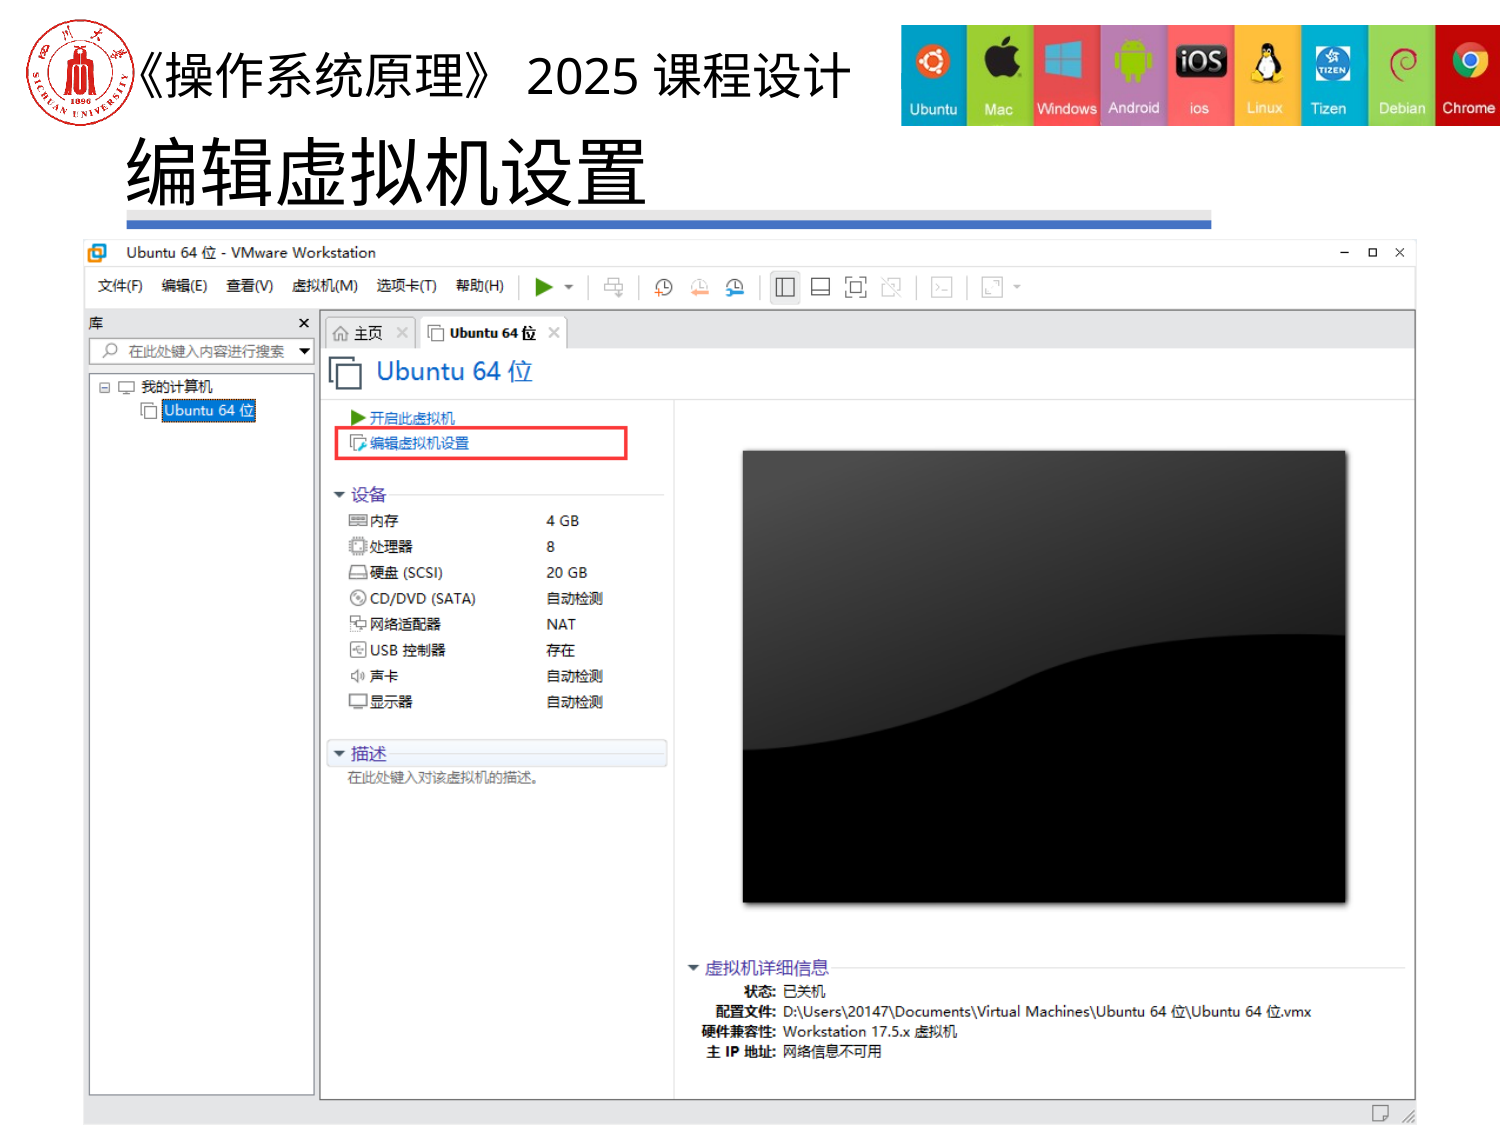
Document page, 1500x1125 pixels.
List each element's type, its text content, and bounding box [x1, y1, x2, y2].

text_box [126, 219, 1212, 230]
picture [26, 4, 139, 146]
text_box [901, 25, 1500, 126]
text_box 《操作系统原理》2025课程设计 [139, 37, 868, 113]
text_box [126, 209, 1212, 219]
picture [82, 239, 1417, 1125]
text_box 编辑虚拟机设置 [109, 117, 860, 223]
